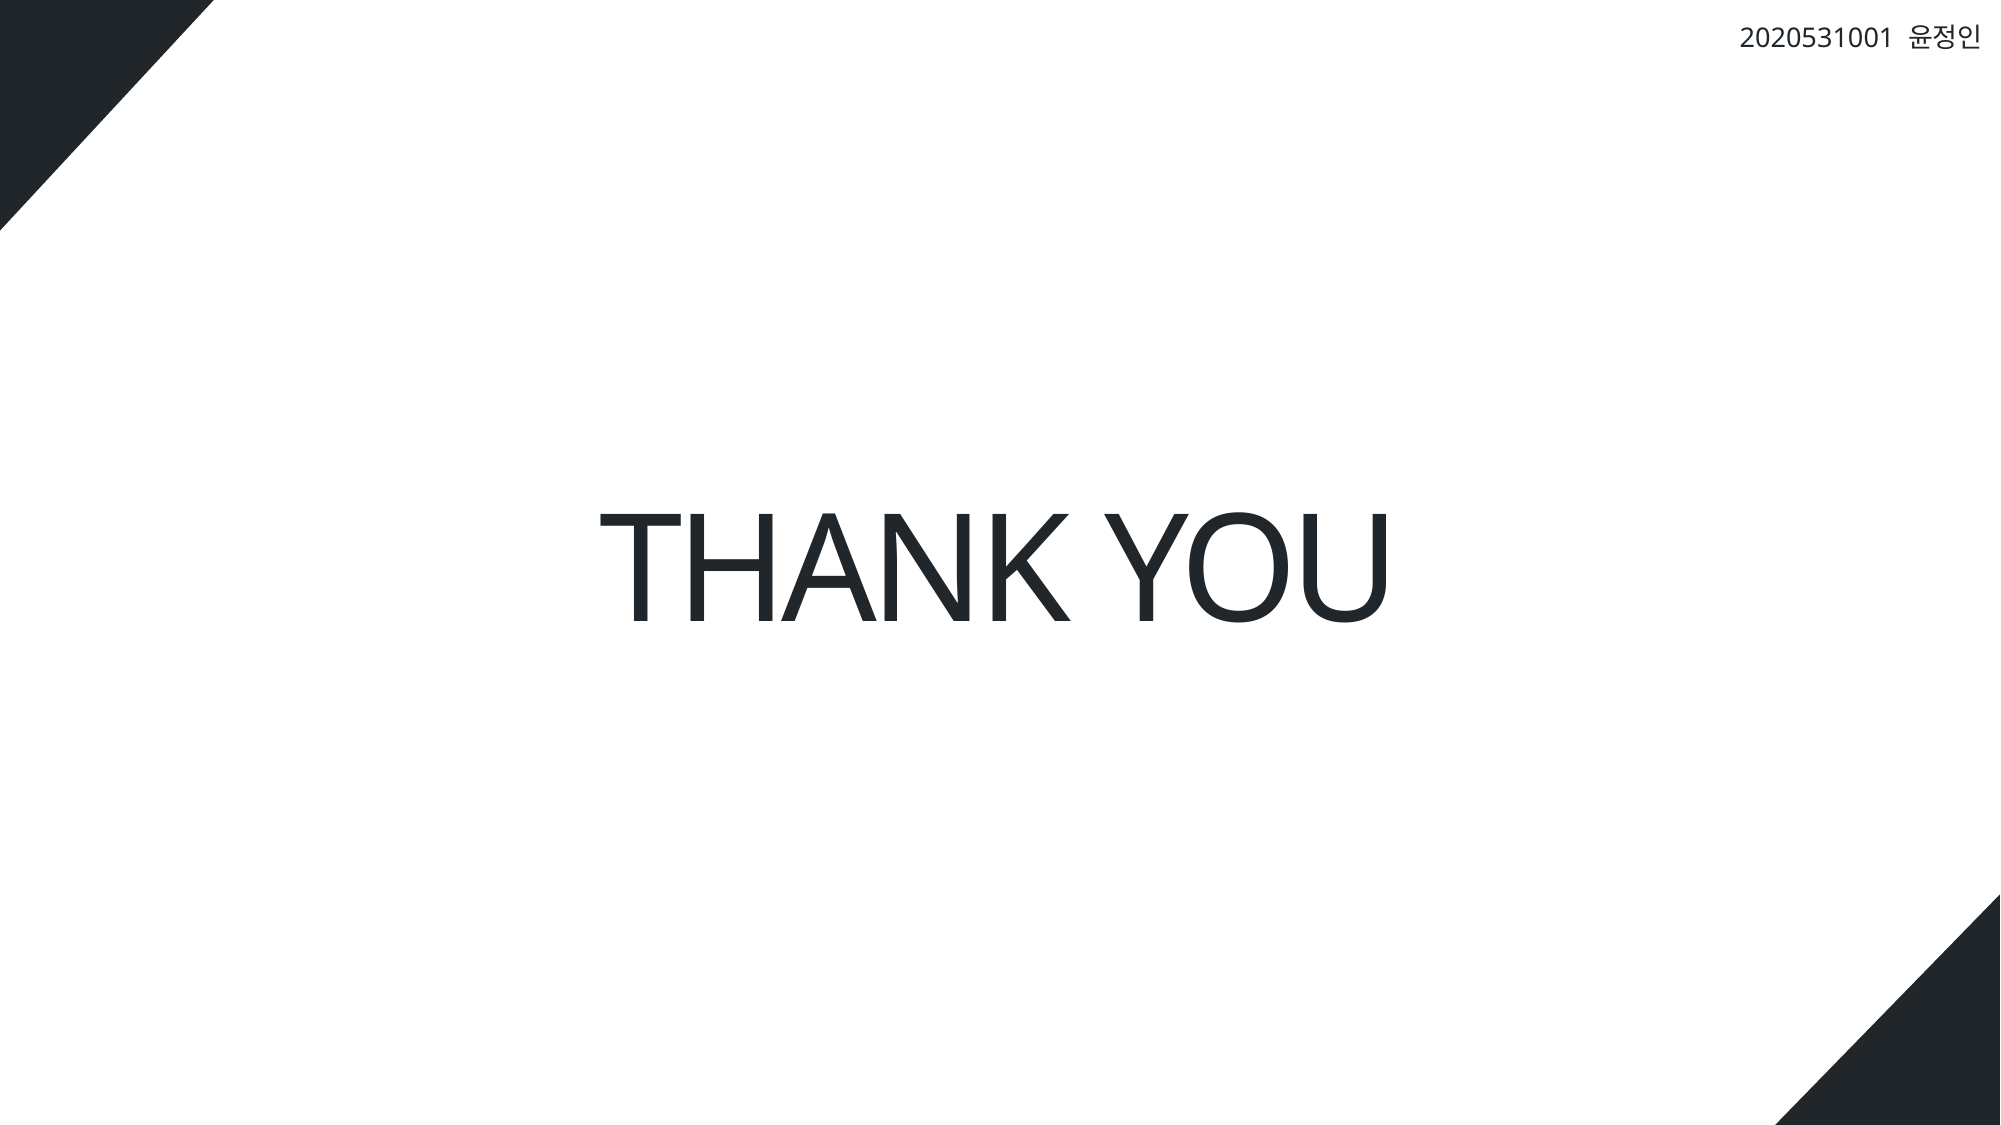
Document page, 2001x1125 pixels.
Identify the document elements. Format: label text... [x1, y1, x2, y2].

text_box [0, 0, 214, 231]
text_box 2020531001 윤정인 [1724, 13, 1998, 61]
text_box [1775, 894, 2000, 1125]
text_box THANK YOU [584, 463, 1416, 659]
